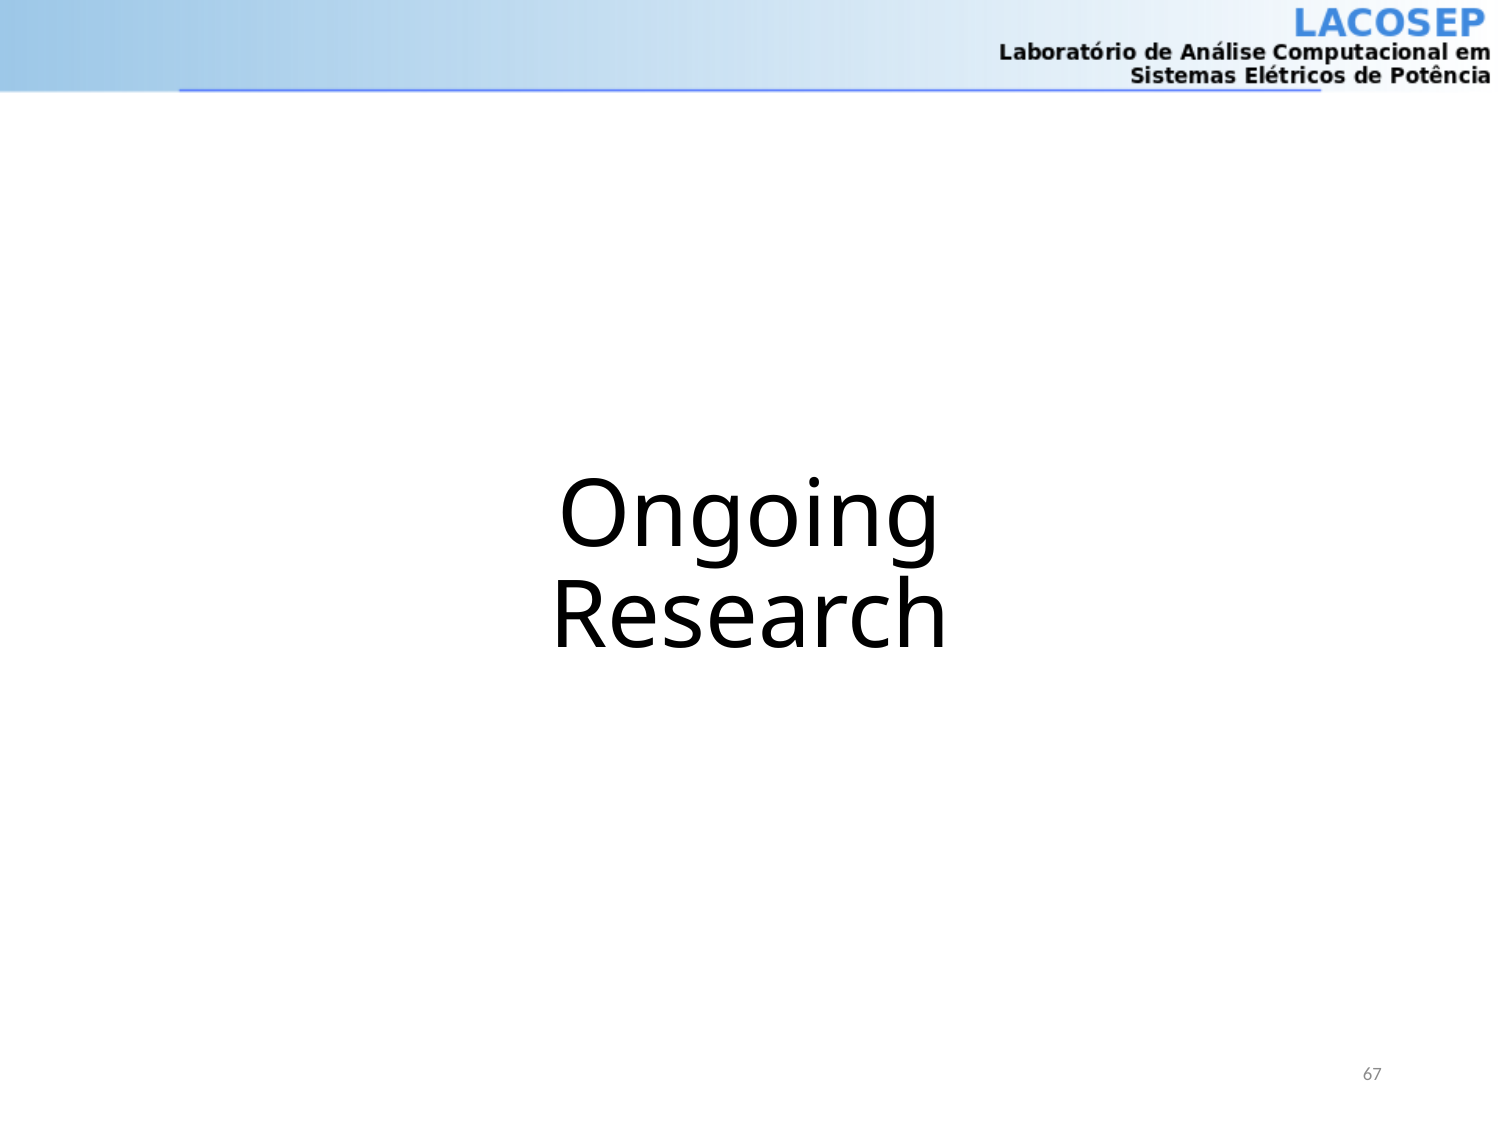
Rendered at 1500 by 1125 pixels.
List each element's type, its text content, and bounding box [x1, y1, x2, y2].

title Ongoing Research [399, 450, 1100, 675]
slide_number 67 [1059, 1042, 1397, 1103]
picture [0, 0, 1500, 1125]
